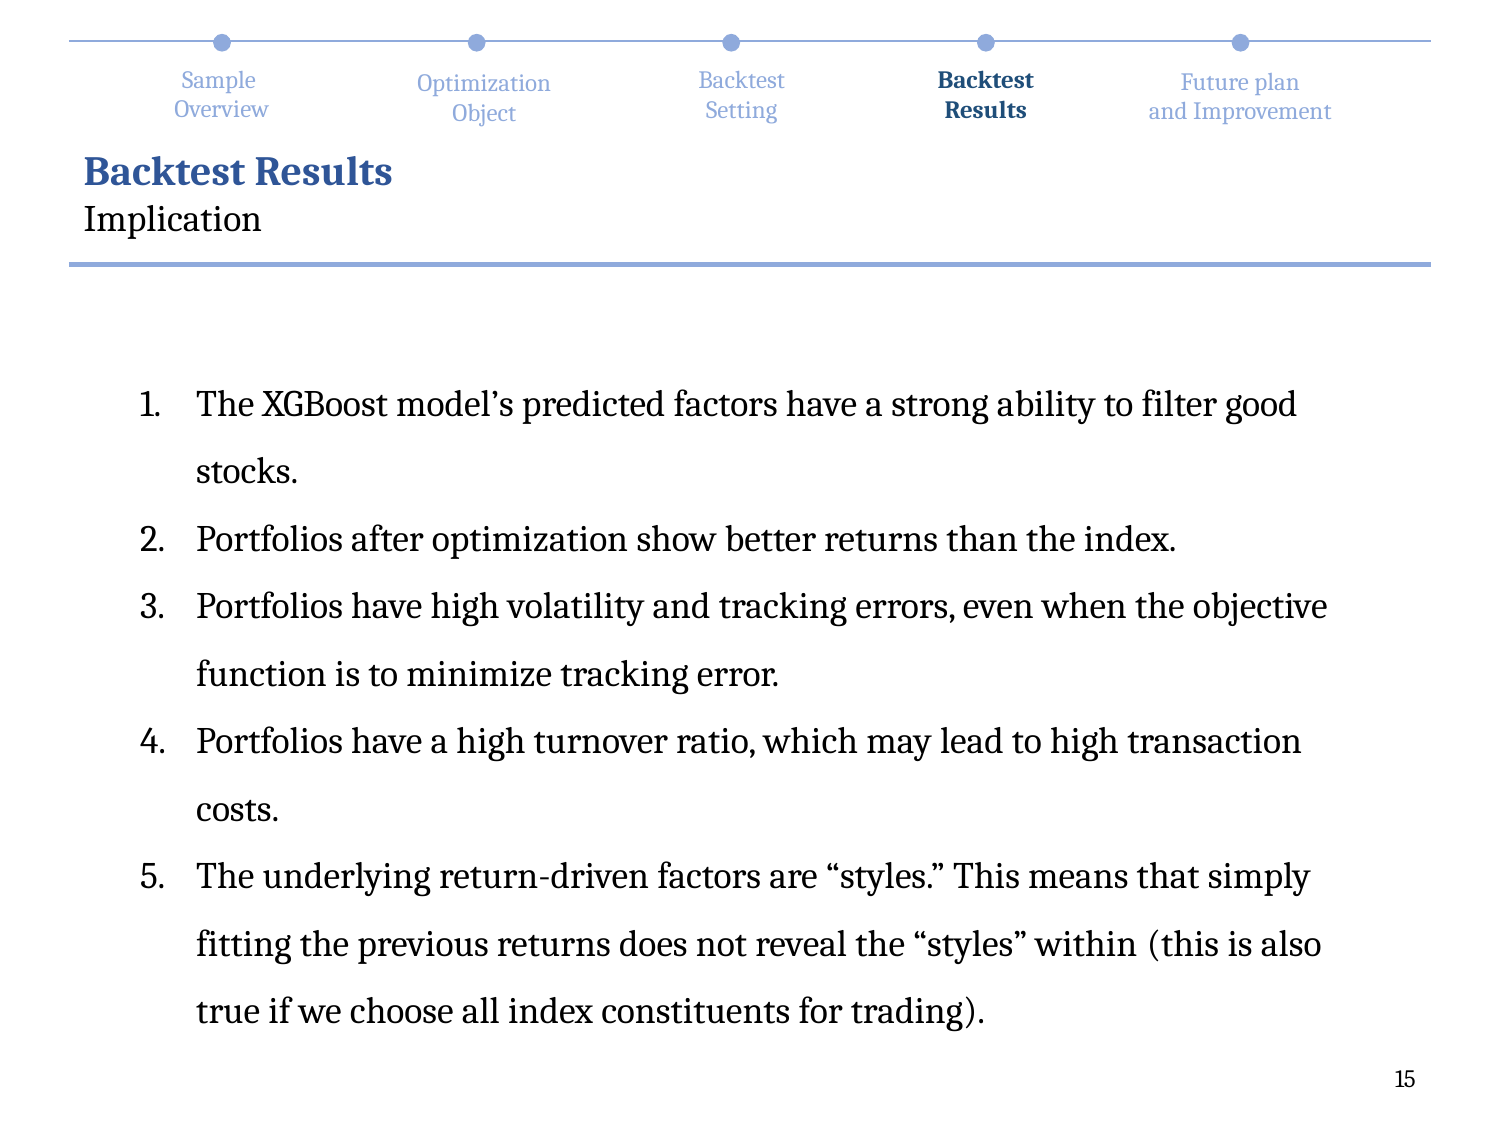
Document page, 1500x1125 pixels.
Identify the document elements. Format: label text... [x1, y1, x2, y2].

text_box Future plan and Improvement [1035, 57, 1446, 133]
text_box Backtest Results [780, 56, 1192, 132]
text_box [722, 33, 740, 41]
text_box [1232, 33, 1249, 41]
text_box [213, 42, 231, 52]
slide_number 15 [1093, 1054, 1431, 1100]
text_box [977, 33, 995, 41]
text_box Backtest Setting [536, 56, 780, 131]
text_box [468, 33, 486, 41]
text_box [722, 42, 741, 52]
text_box The XGBoost model’s predicted factors have a strong ability to filter good stocks. Portfolios after optimization show better returns than the index. Portfolios have high volatility and tracking errors, even when the objective function is to minimize tracking error. Portfolios have a high turnover ratio, which may lead to high transaction costs. The underlying return-driven factors are “styles.” This means that simply fitting the previous returns does not reveal the “styles” within (this is also true if we choose all index constituents for trading). [125, 348, 1408, 1039]
text_box Optimization Object [354, 59, 615, 135]
text_box [467, 42, 486, 52]
text_box Backtest Results Implication [68, 136, 1431, 247]
text_box [976, 42, 995, 52]
text_box [1231, 42, 1250, 52]
text_box [213, 33, 231, 41]
text_box Sample Overview [16, 55, 428, 131]
